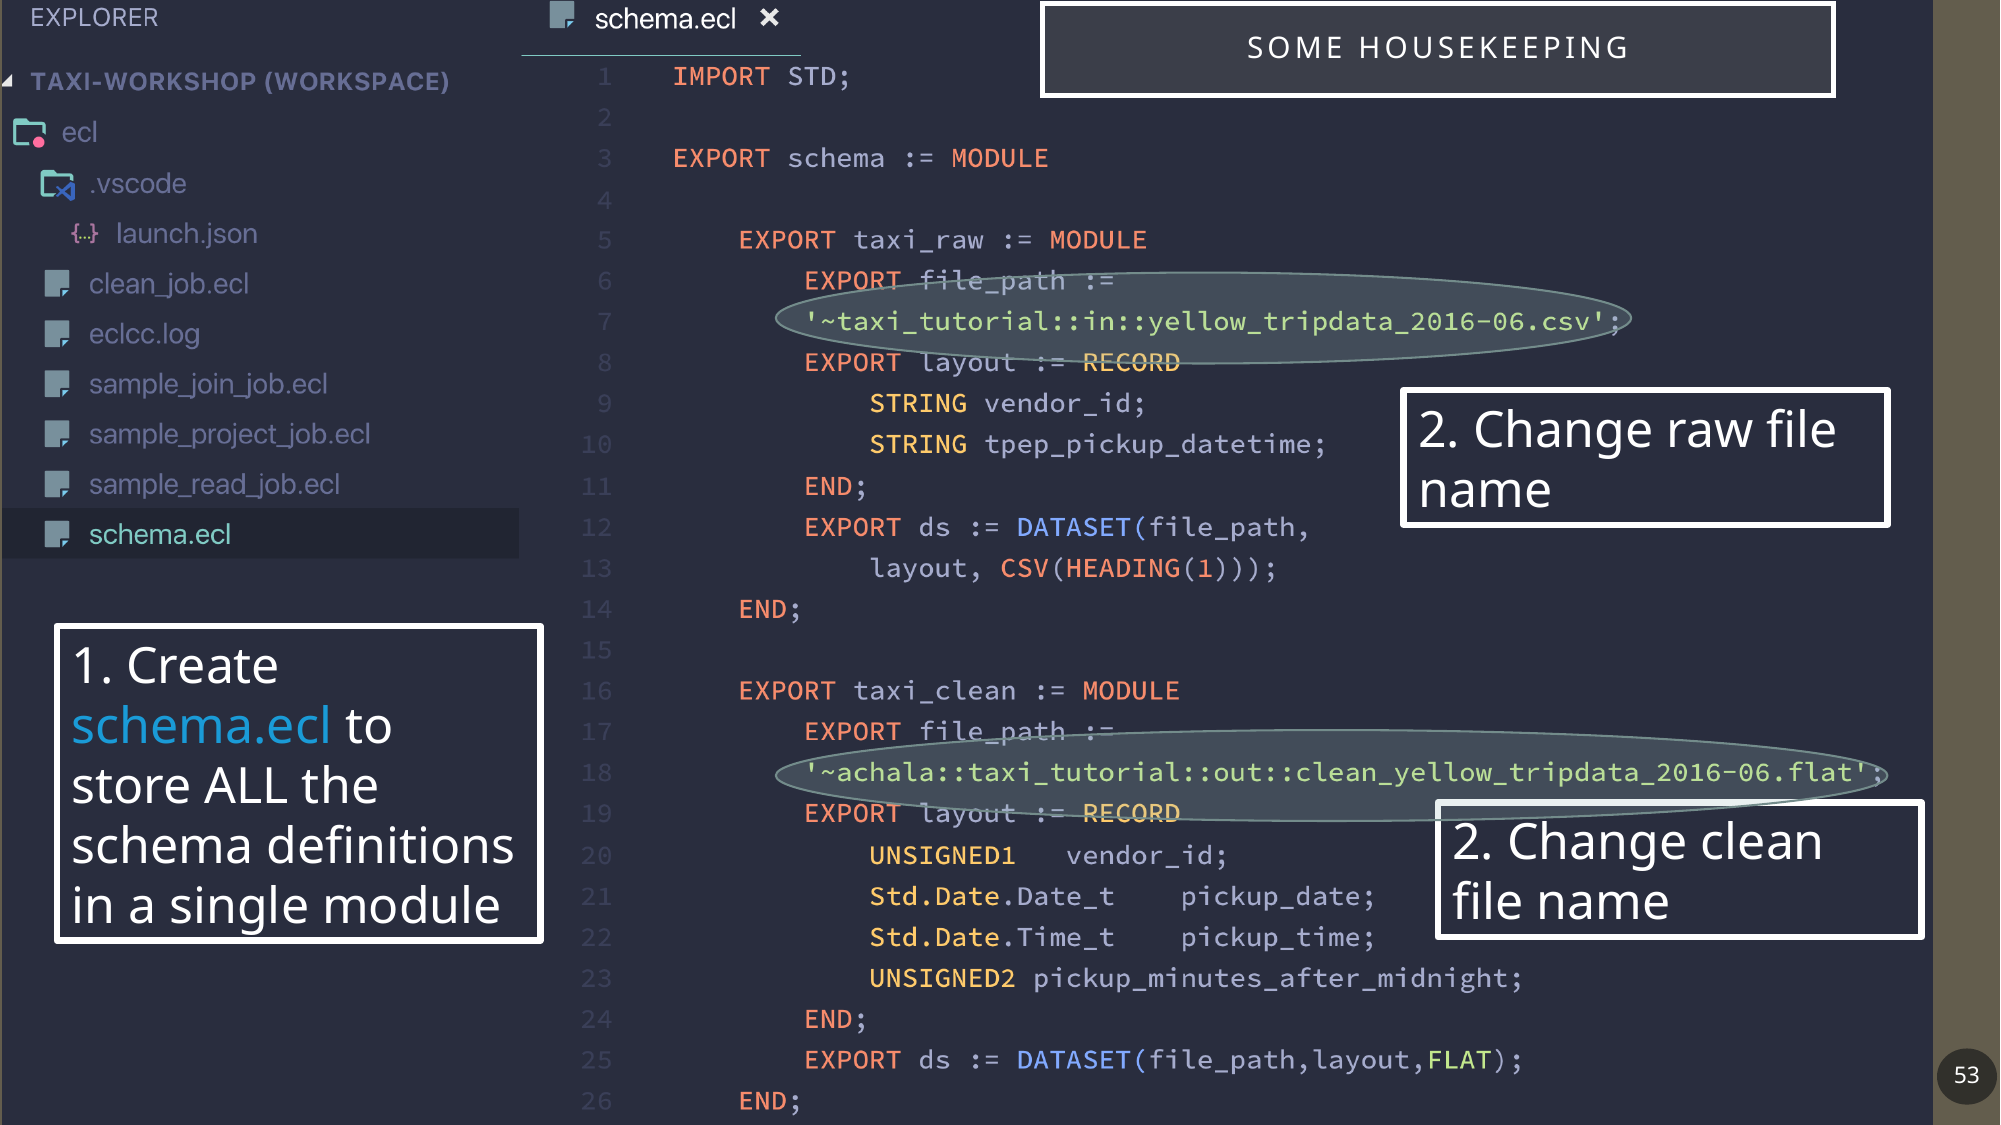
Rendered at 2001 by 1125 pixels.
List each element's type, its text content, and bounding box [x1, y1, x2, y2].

picture [2, 0, 1933, 1125]
slide_number 53 [1937, 1048, 1998, 1105]
